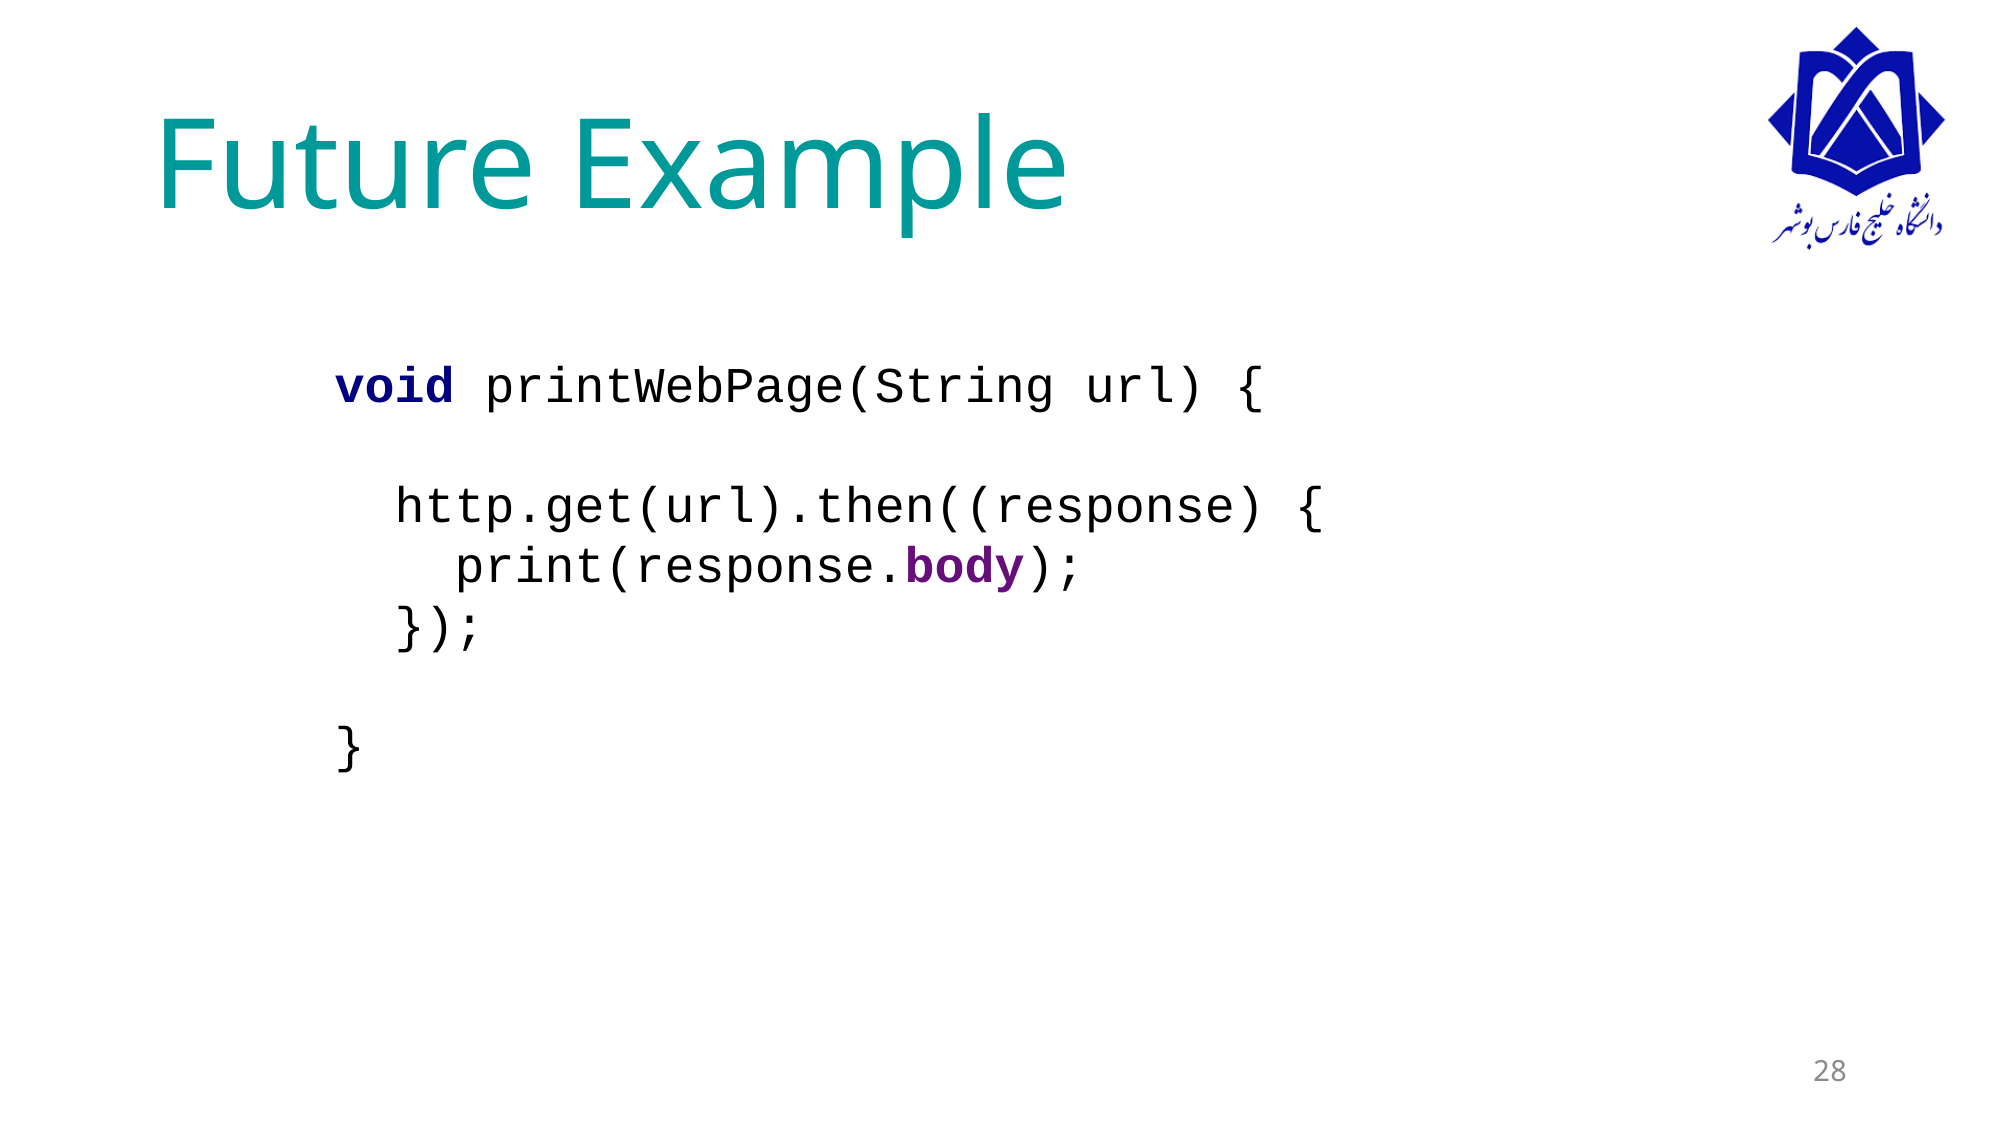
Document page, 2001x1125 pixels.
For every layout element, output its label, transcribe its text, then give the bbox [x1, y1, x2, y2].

slide_number 28 [1412, 1042, 1863, 1103]
picture [1739, 24, 1974, 260]
text_box void printWebPage(String url) { http.get(url).then((response) { print(response.body); }); } [319, 345, 1363, 780]
text_box Future Example [137, 59, 1863, 278]
